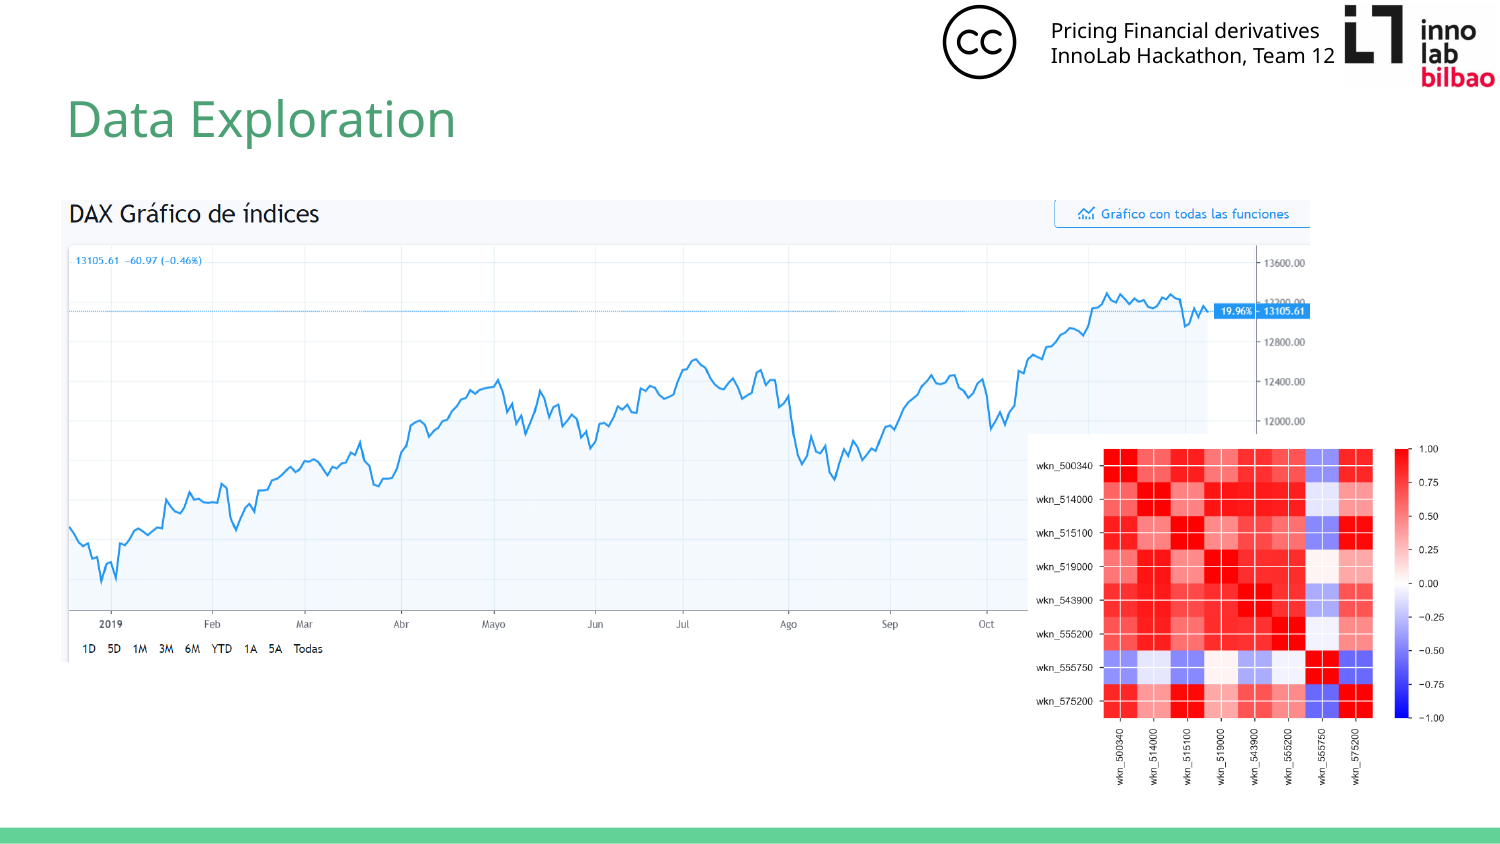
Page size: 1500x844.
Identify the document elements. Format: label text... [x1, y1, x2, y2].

picture [60, 200, 1461, 800]
picture [1343, 2, 1496, 88]
title Data Exploration [51, 72, 1449, 167]
picture [934, 0, 1025, 88]
text_box Pricing Financial derivatives InnoLab Hackathon, Team 12 [1035, 2, 1500, 114]
